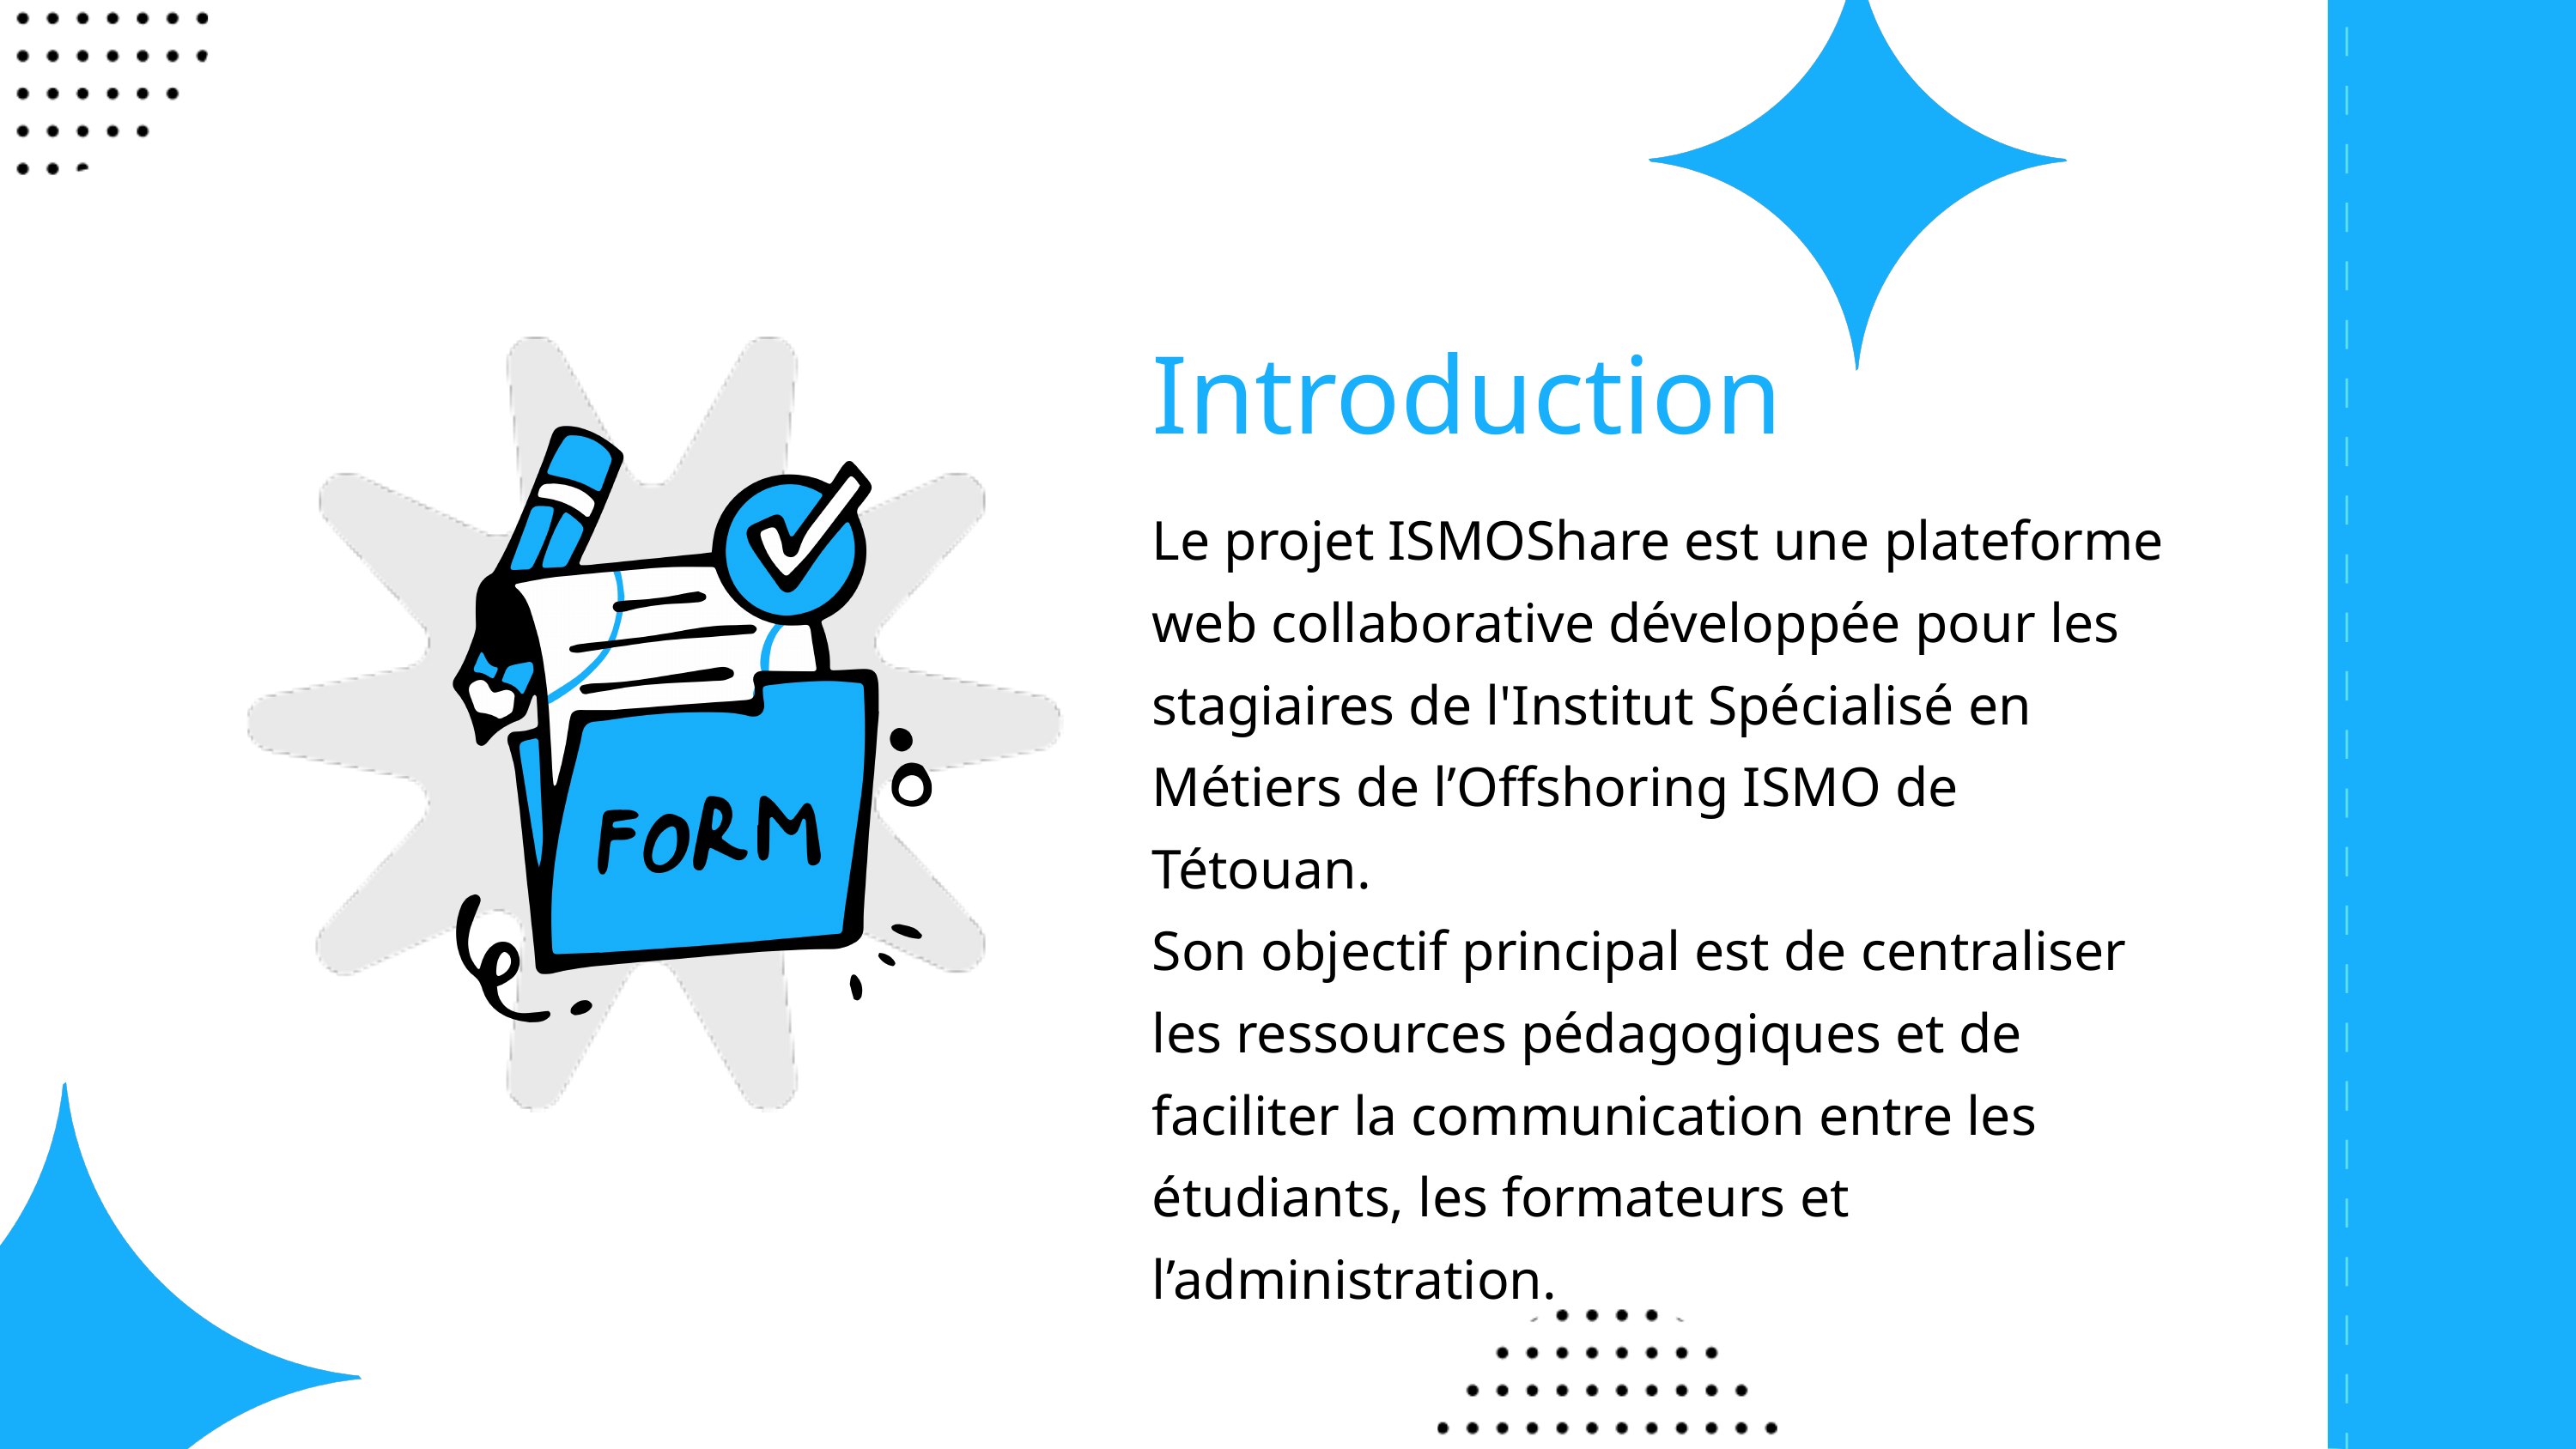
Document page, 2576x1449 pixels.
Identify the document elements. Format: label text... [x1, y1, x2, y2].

text_box [1437, 1310, 1777, 1449]
text_box [1626, 0, 2089, 391]
text_box Introduction [1151, 326, 2092, 456]
text_box [2327, 0, 2576, 1449]
text_box [0, 1051, 392, 1449]
text_box [246, 336, 1064, 1113]
text_box [0, 0, 209, 177]
text_box Le projet ISMOShare est une plateforme web collaborative développée pour les stagiaires de l'Institut Spécialisé en Métiers de l’Offshoring ISMO de Tétouan. Son objectif principal est de centraliser les ressources pédagogiques et de faciliter la communication entre les étudiants, les formateurs et l’administration. [1151, 488, 2190, 1310]
text_box [452, 426, 933, 1022]
